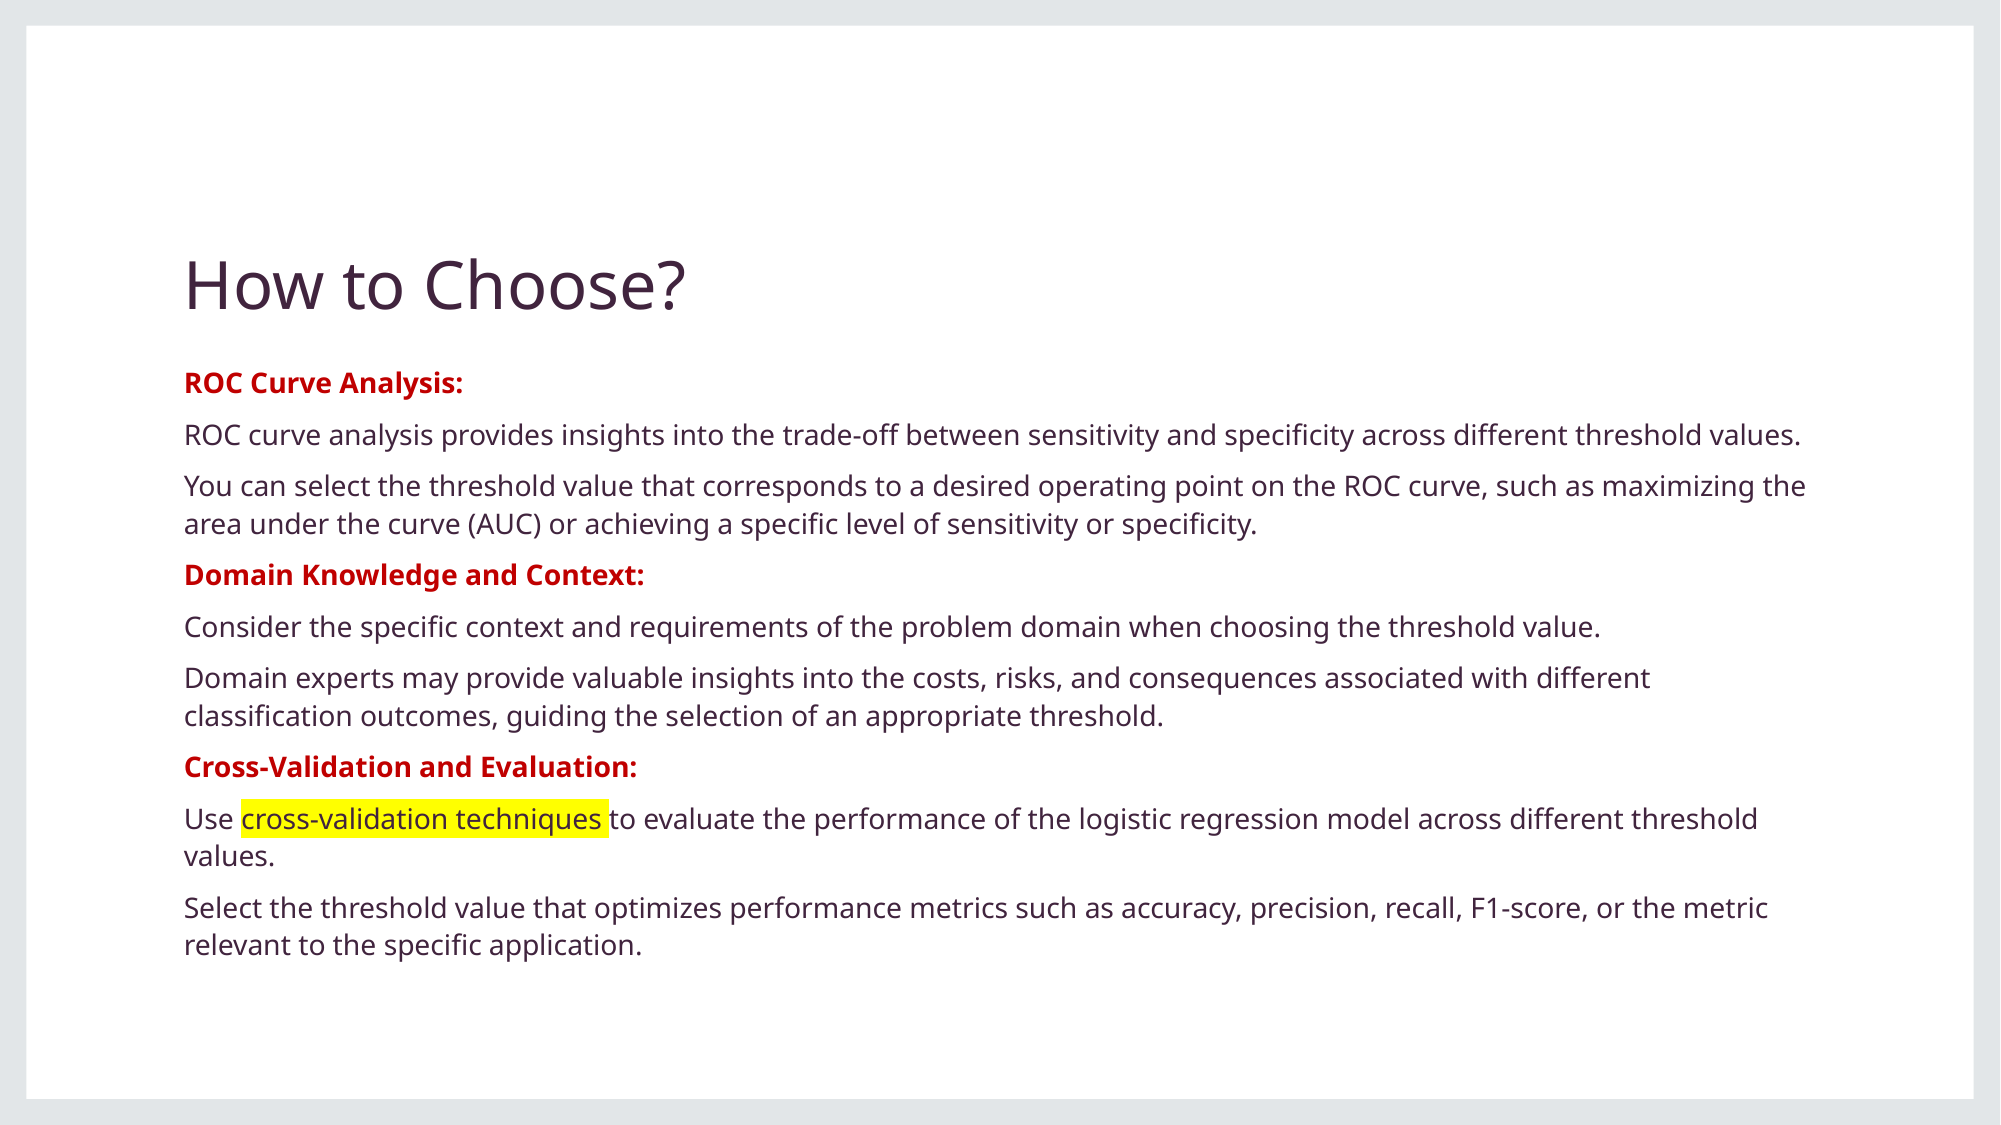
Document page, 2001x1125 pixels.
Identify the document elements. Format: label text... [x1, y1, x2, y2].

list ROC Curve Analysis: ROC curve analysis provides insights into the trade-off between sensitivity and specificity across different threshold values. You can select the threshold value that corresponds to a desired operating point on the ROC curve, such as maximizing the area under the curve (AUC) or achieving a specific level of sensitivity or specificity. Domain Knowledge and Context: Consider the specific context and requirements of the problem domain when choosing the threshold value. Domain experts may provide valuable insights into the costs, risks, and consequences associated with different classification outcomes, guiding the selection of an appropriate threshold. Cross-Validation and Evaluation: Use cross-validation techniques to evaluate the performance of the logistic regression model across different threshold values. Select the threshold value that optimizes performance metrics such as accuracy, precision, recall, F1-score, or the metric relevant to the specific application. [168, 354, 1832, 1006]
title How to Choose? [168, 118, 1832, 331]
